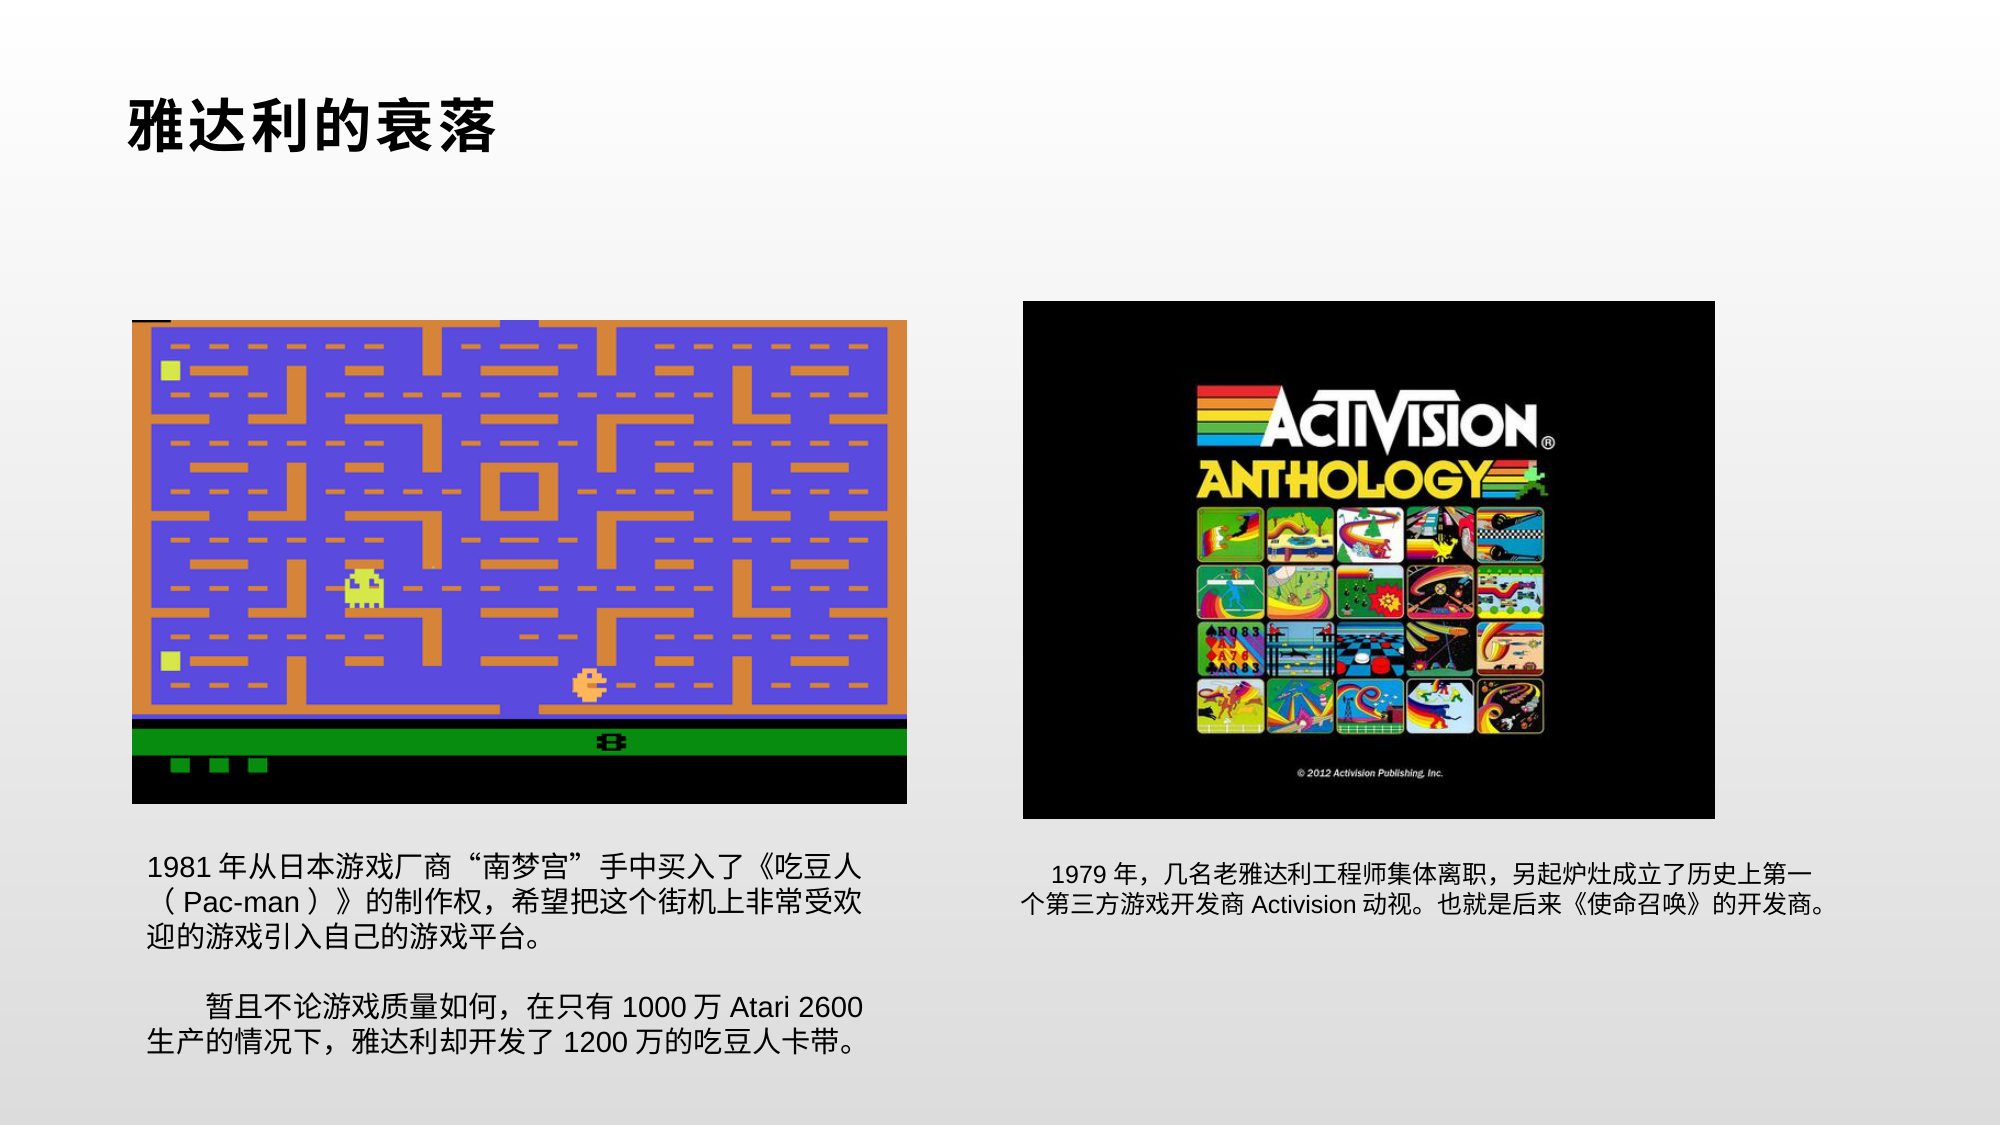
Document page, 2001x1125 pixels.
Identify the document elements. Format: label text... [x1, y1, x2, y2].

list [1023, 301, 1715, 819]
title 雅达利的衰落 [109, 70, 1891, 178]
text_box 1979年，几名老雅达利工程师集体离职，另起炉灶成立了历史上第一个第三方游戏开发商Activision动视。也就是后来《使命召唤》的开发商。 [1005, 850, 1836, 926]
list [132, 320, 907, 805]
text_box 1981年从日本游戏厂商“南梦宫”手中买入了《吃豆人（Pac-man）》的制作权，希望把这个街机上非常受欢迎的游戏引入自己的游戏平台。 暂且不论游戏质量如何，在只有1000万Atari 2600生产的情况下，雅达利却开发了1200万的吃豆人卡带。 [132, 841, 907, 1066]
